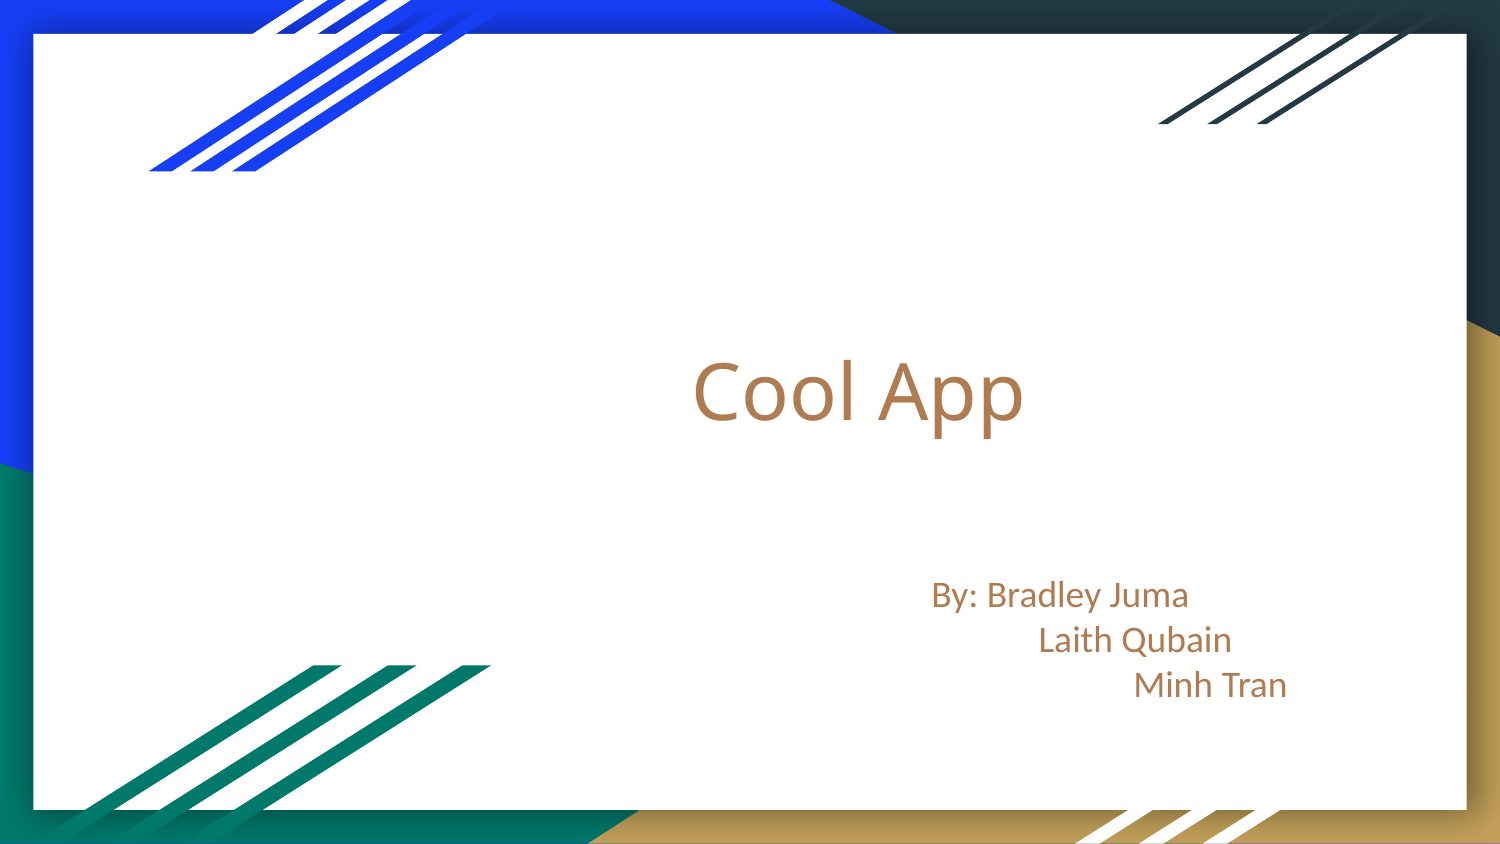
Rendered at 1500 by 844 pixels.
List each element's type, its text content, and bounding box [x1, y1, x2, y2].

title Cool App [314, 258, 1404, 518]
subtitle By: Bradley Juma Laith Qubain Minh Tran [717, 554, 1404, 727]
